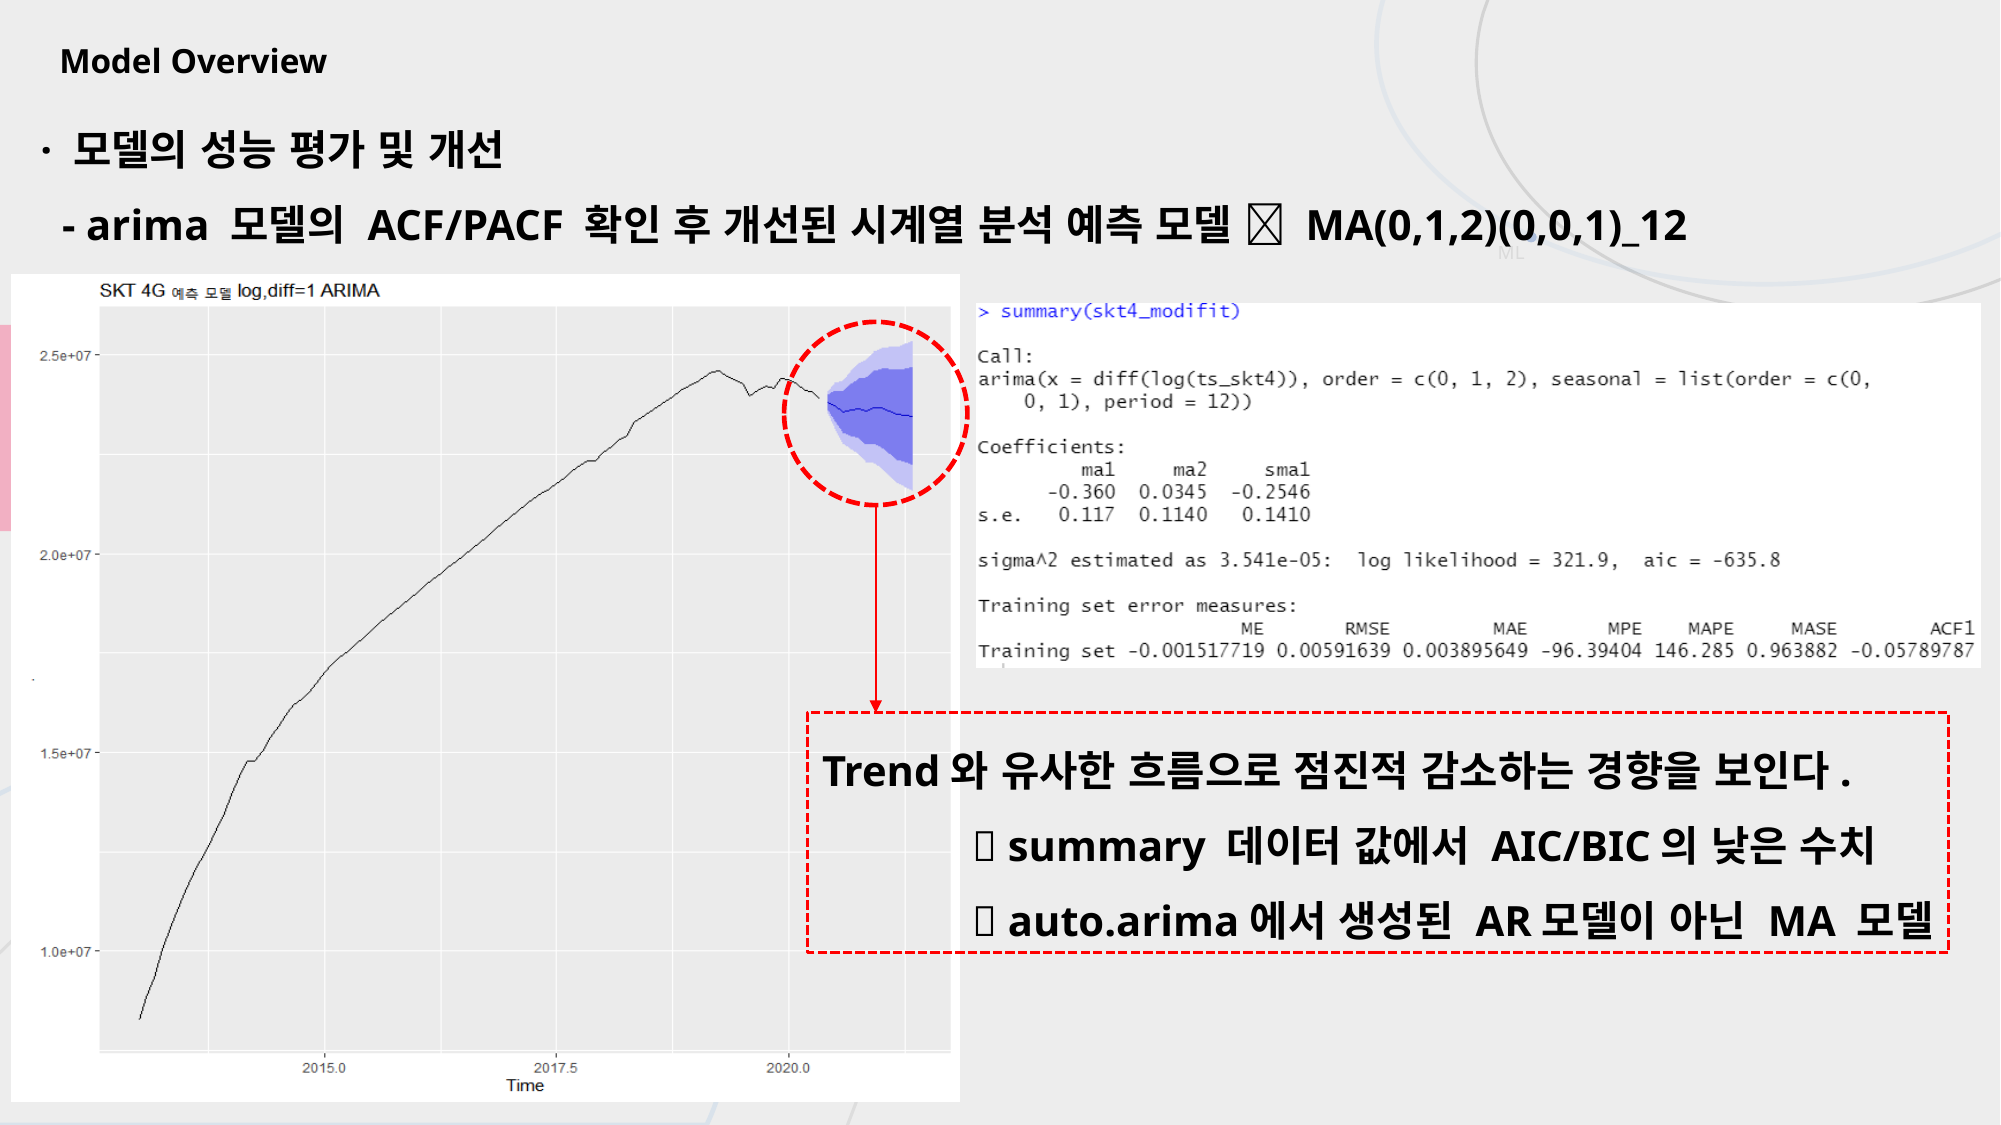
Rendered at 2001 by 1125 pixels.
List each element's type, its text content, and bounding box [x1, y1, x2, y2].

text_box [784, 321, 968, 713]
text_box · 모델의 성능 평가 및 개선 - arima 모델의 ACF/PACF 확인 후 개선된 시계열 분석 예측 모델  MA(0,1,2)(0,0,1)_12 [25, 91, 1703, 257]
text_box Trend와 유사한 흐름으로 점진적 감소하는 경향을 보인다.  summary 데이터 값에서 AIC/BIC의 낮은 수치  auto.arima에서 생성된 AR모델이 아닌 MA 모델 [960, 712, 1949, 953]
picture [11, 274, 960, 1102]
picture [976, 303, 1981, 668]
